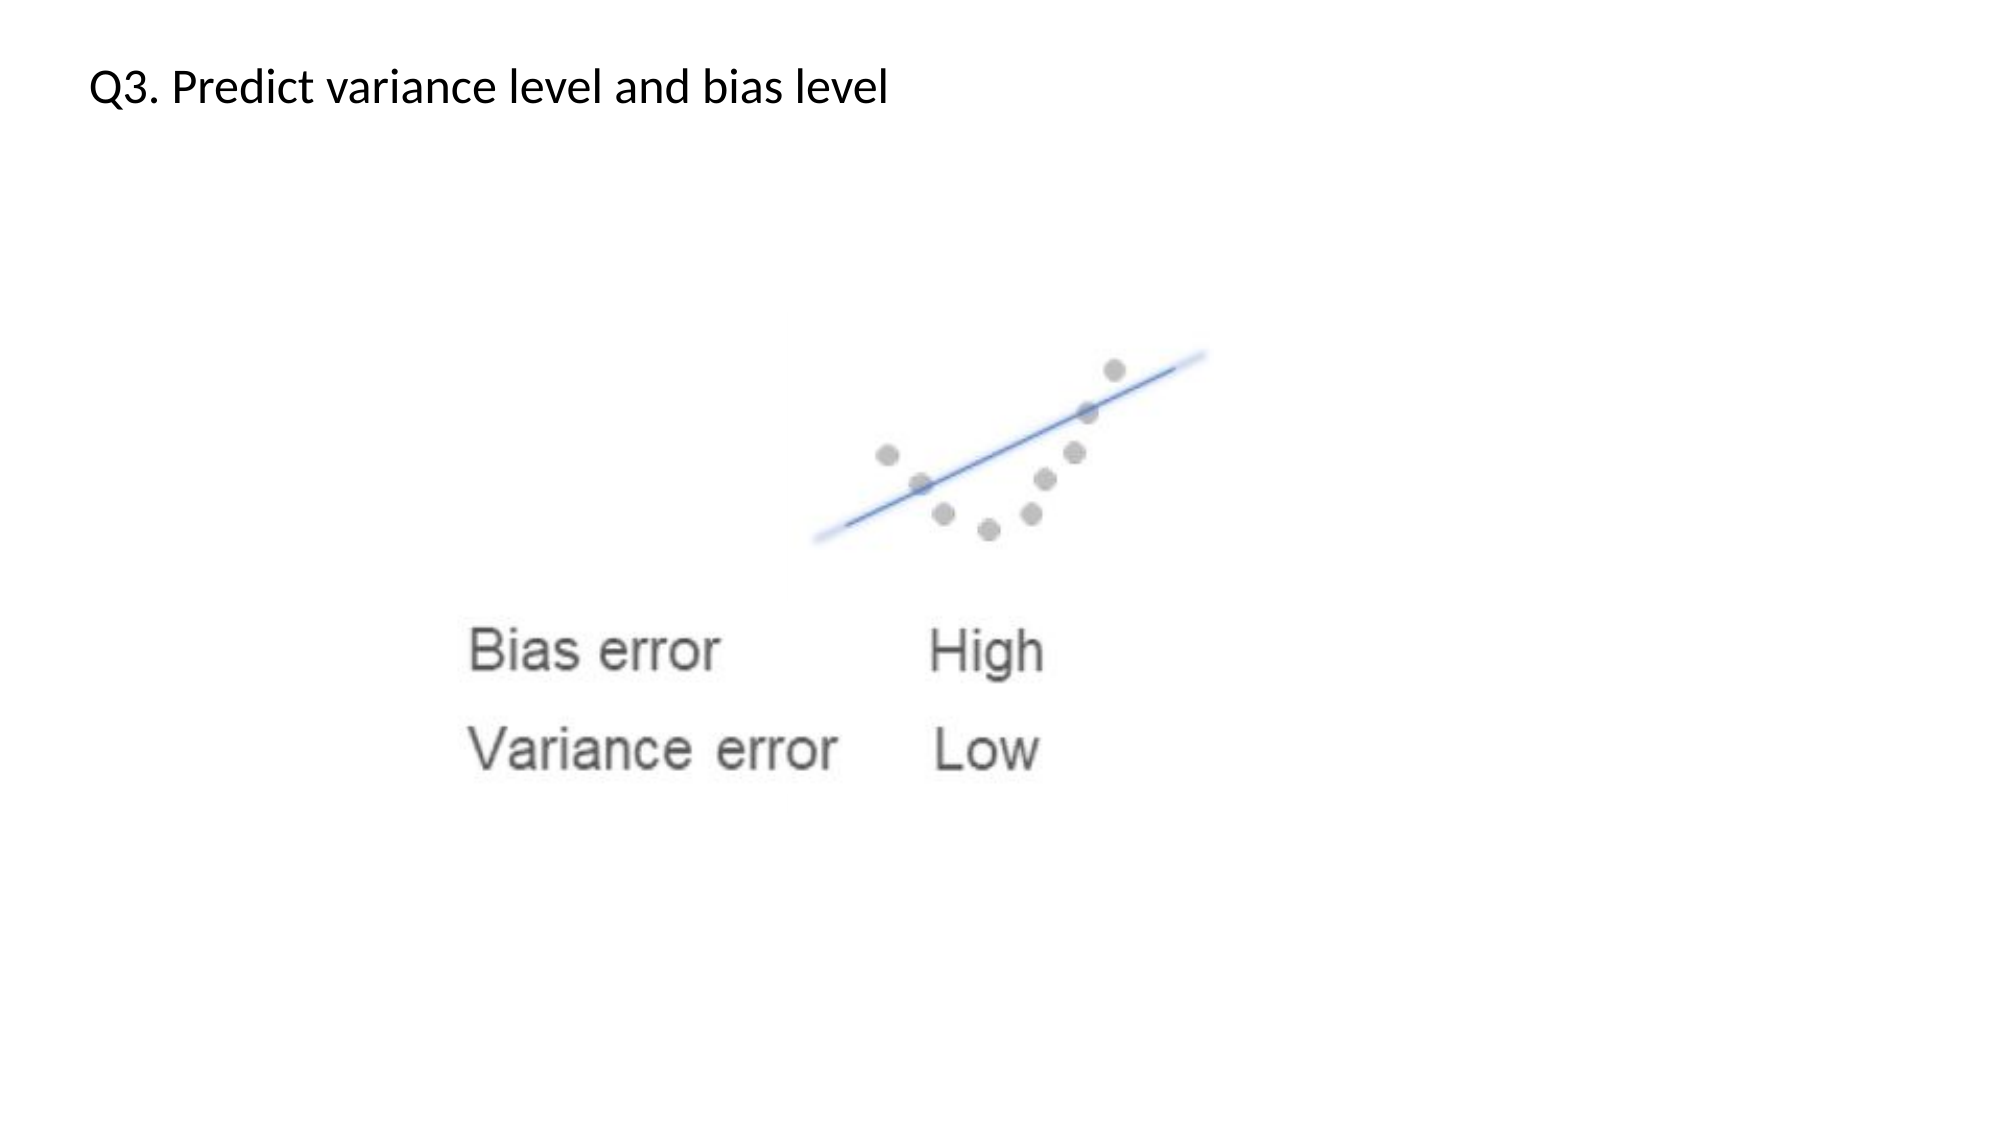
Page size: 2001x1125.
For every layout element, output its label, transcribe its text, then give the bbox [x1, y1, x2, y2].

picture [456, 312, 1214, 813]
text_box Q3. Predict variance level and bias level [74, 46, 905, 121]
